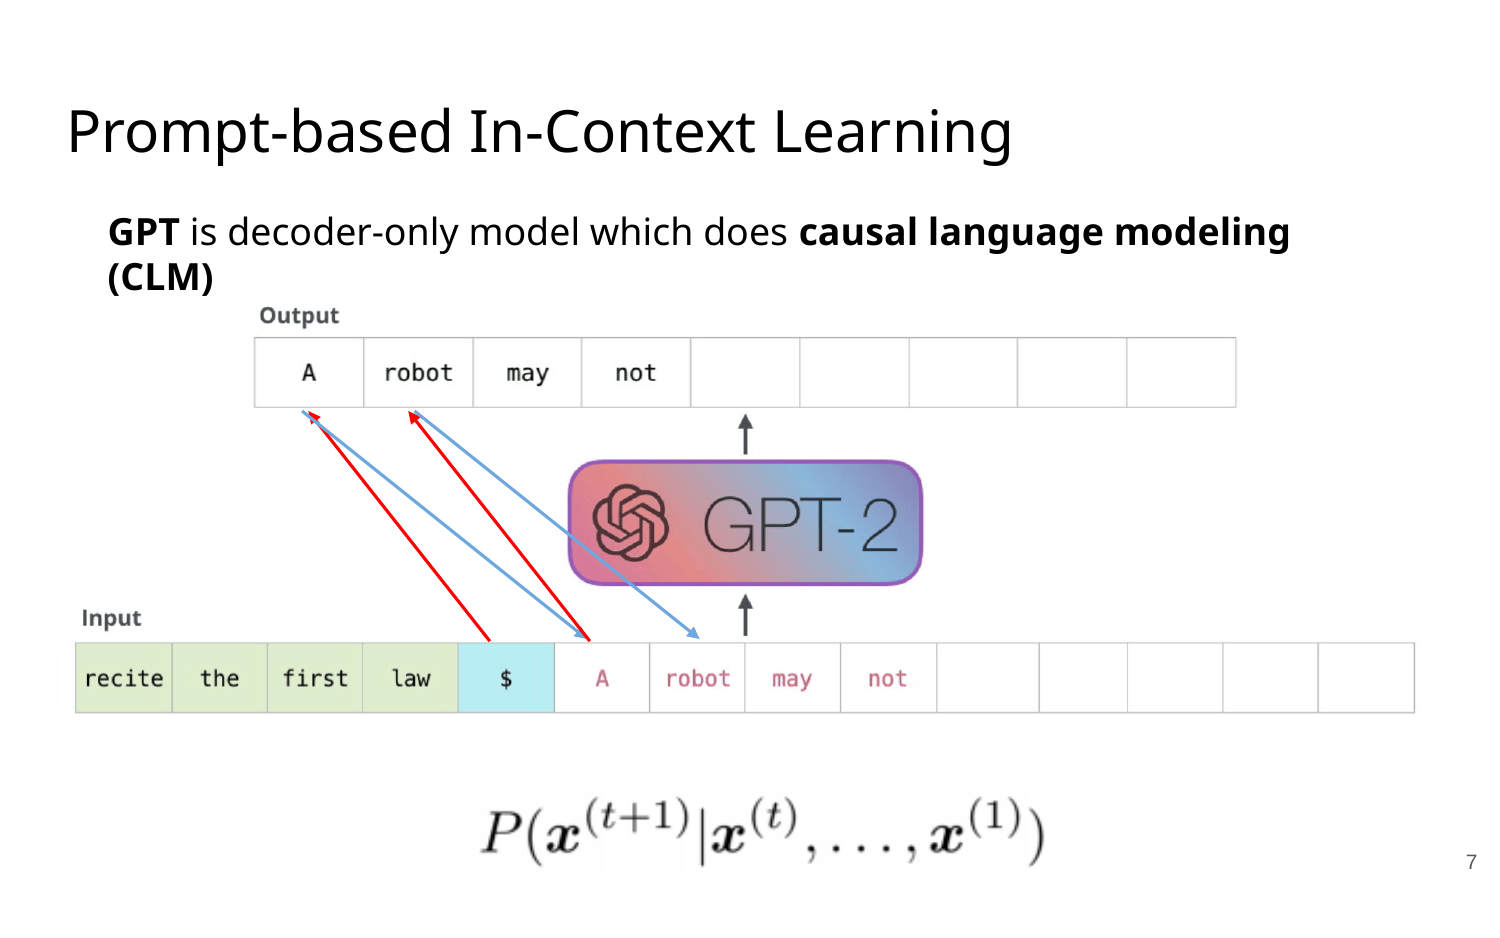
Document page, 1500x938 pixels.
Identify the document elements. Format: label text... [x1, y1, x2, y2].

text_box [301, 410, 406, 640]
text_box GPT is decoder-only model which does causal language modeling (CLM) [92, 193, 1406, 259]
title Prompt-based In-Context Learning [51, 78, 1449, 207]
picture [439, 776, 1061, 887]
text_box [414, 410, 700, 640]
picture [24, 260, 1476, 752]
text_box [407, 410, 413, 642]
slide_number ‹#› [1402, 824, 1493, 897]
